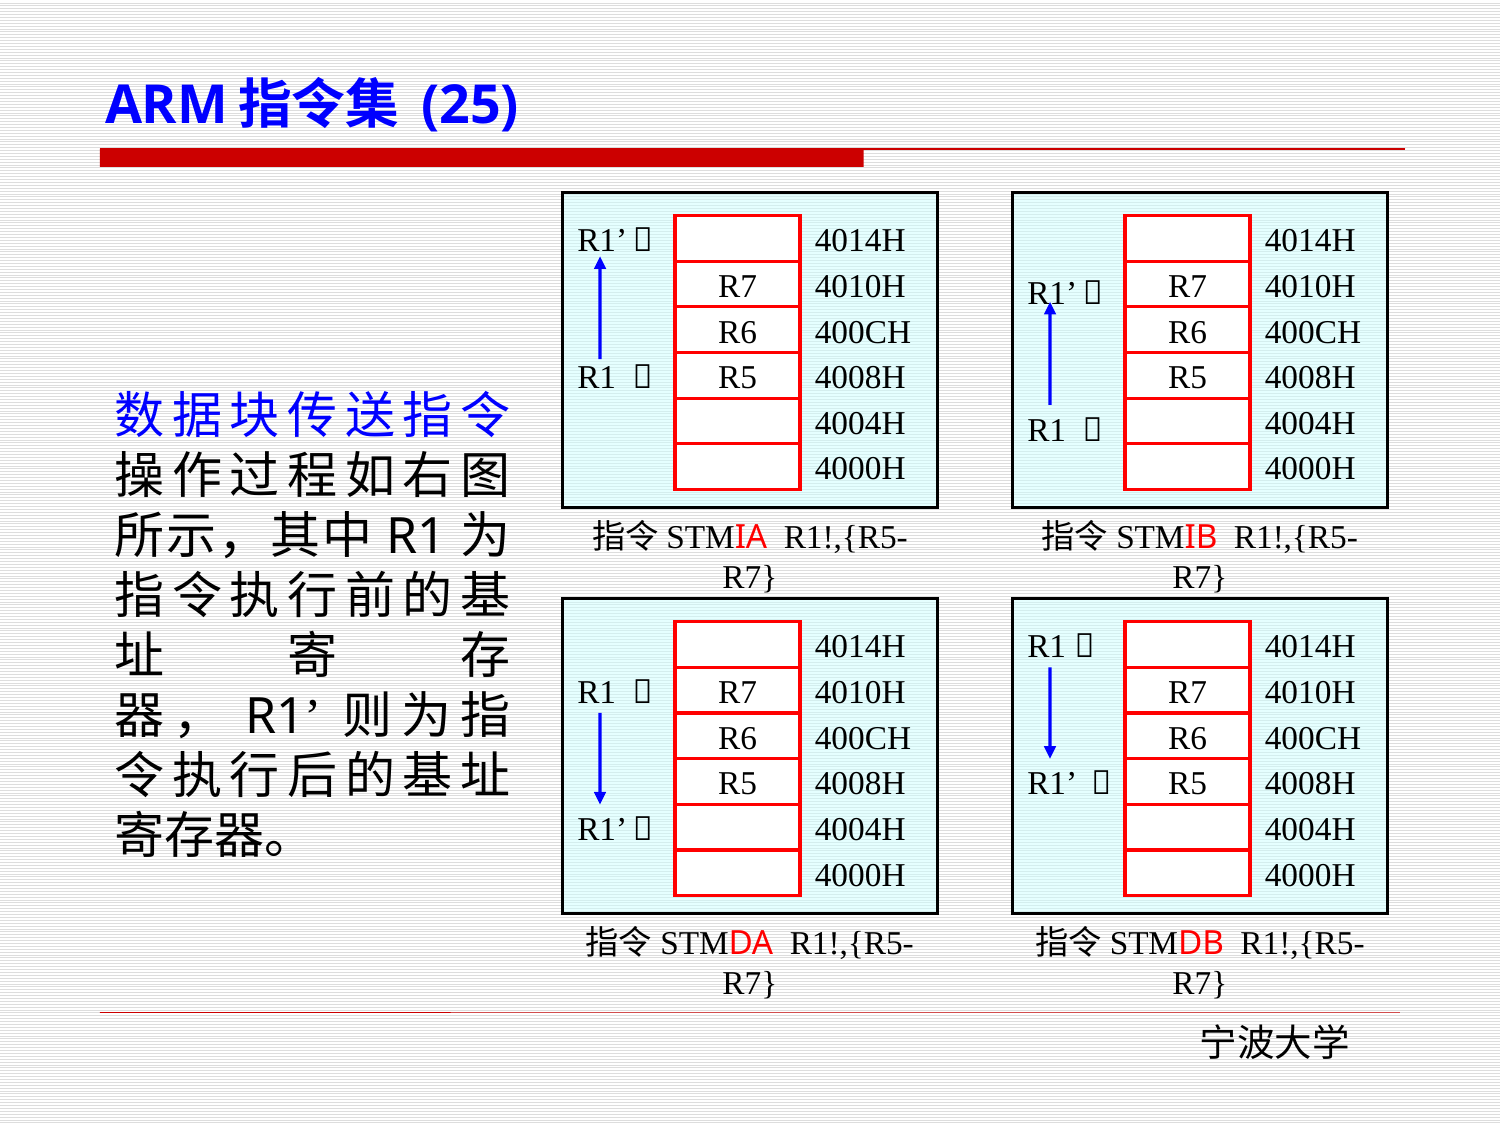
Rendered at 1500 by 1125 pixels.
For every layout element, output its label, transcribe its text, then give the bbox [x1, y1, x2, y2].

title ARM指令集 (25) [90, 62, 1410, 142]
text_box 数据块传送指令操作过程如右图所示，其中R1为指令执行前的基址寄存器，R1’则为指令执行后的基址寄存器。 [99, 376, 525, 871]
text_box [549, 192, 1401, 965]
